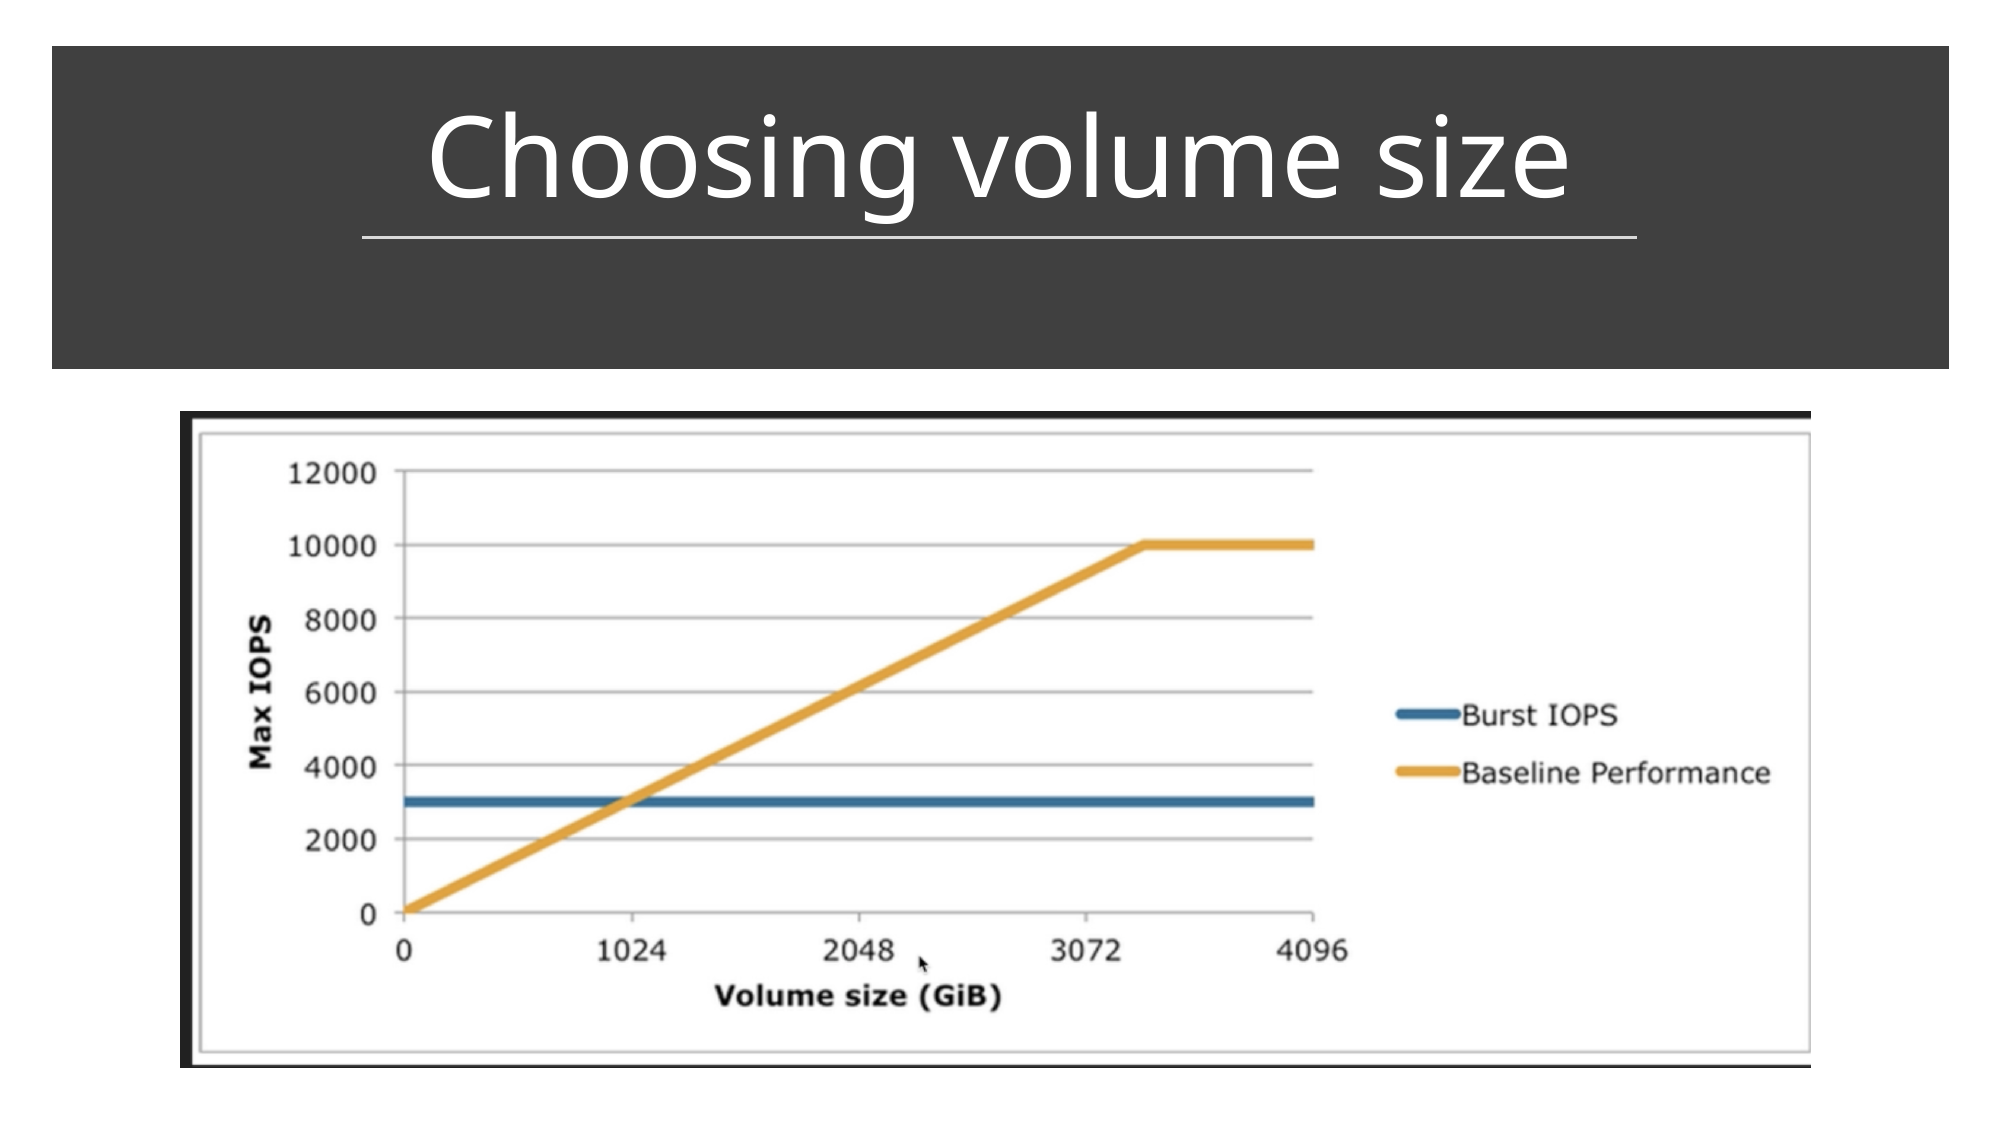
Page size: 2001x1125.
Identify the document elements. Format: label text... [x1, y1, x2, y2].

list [180, 411, 1811, 1068]
text_box [61, 55, 1939, 360]
title Choosing volume size [86, 76, 1914, 230]
